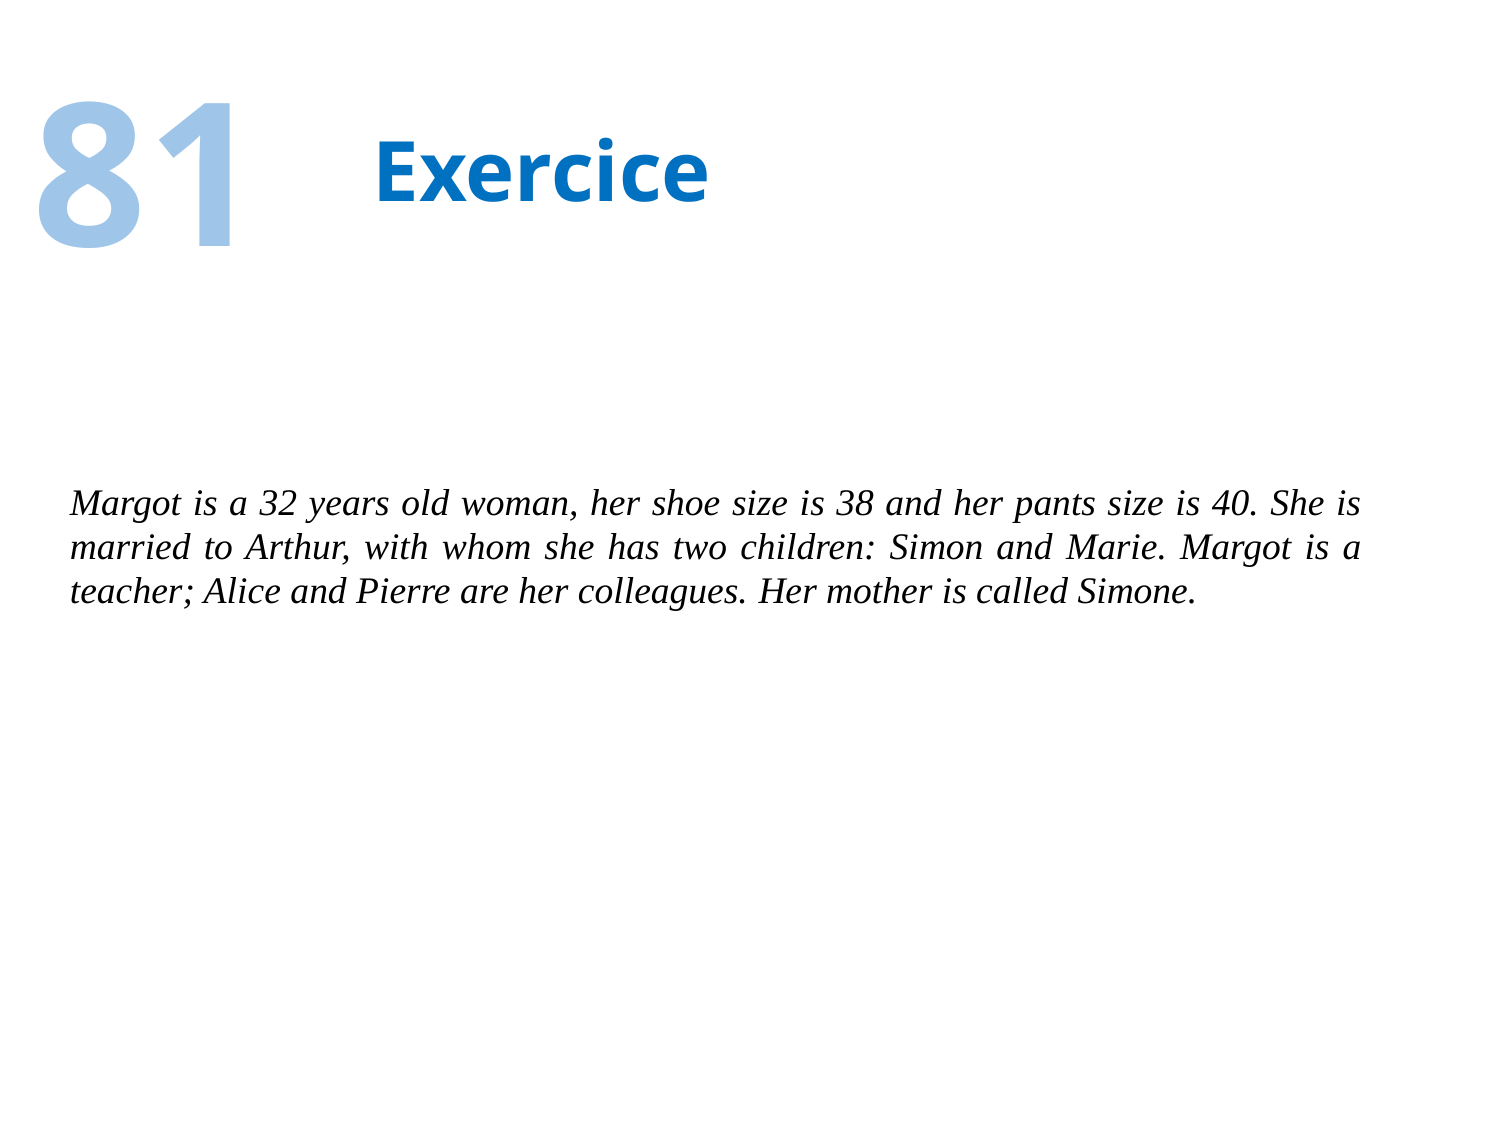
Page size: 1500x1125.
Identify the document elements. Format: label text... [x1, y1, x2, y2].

text_box Exercice [357, 110, 1482, 226]
text_box Margot is a 32 years old woman, her shoe size is 38 and her pants size is 40. She is married to Arthur, with whom she has two children: Simon and Marie. Margot is a teacher; Alice and Pierre are her colleagues. Her mother is called Simone. [54, 472, 1378, 649]
slide_number 81 [17, 31, 315, 306]
